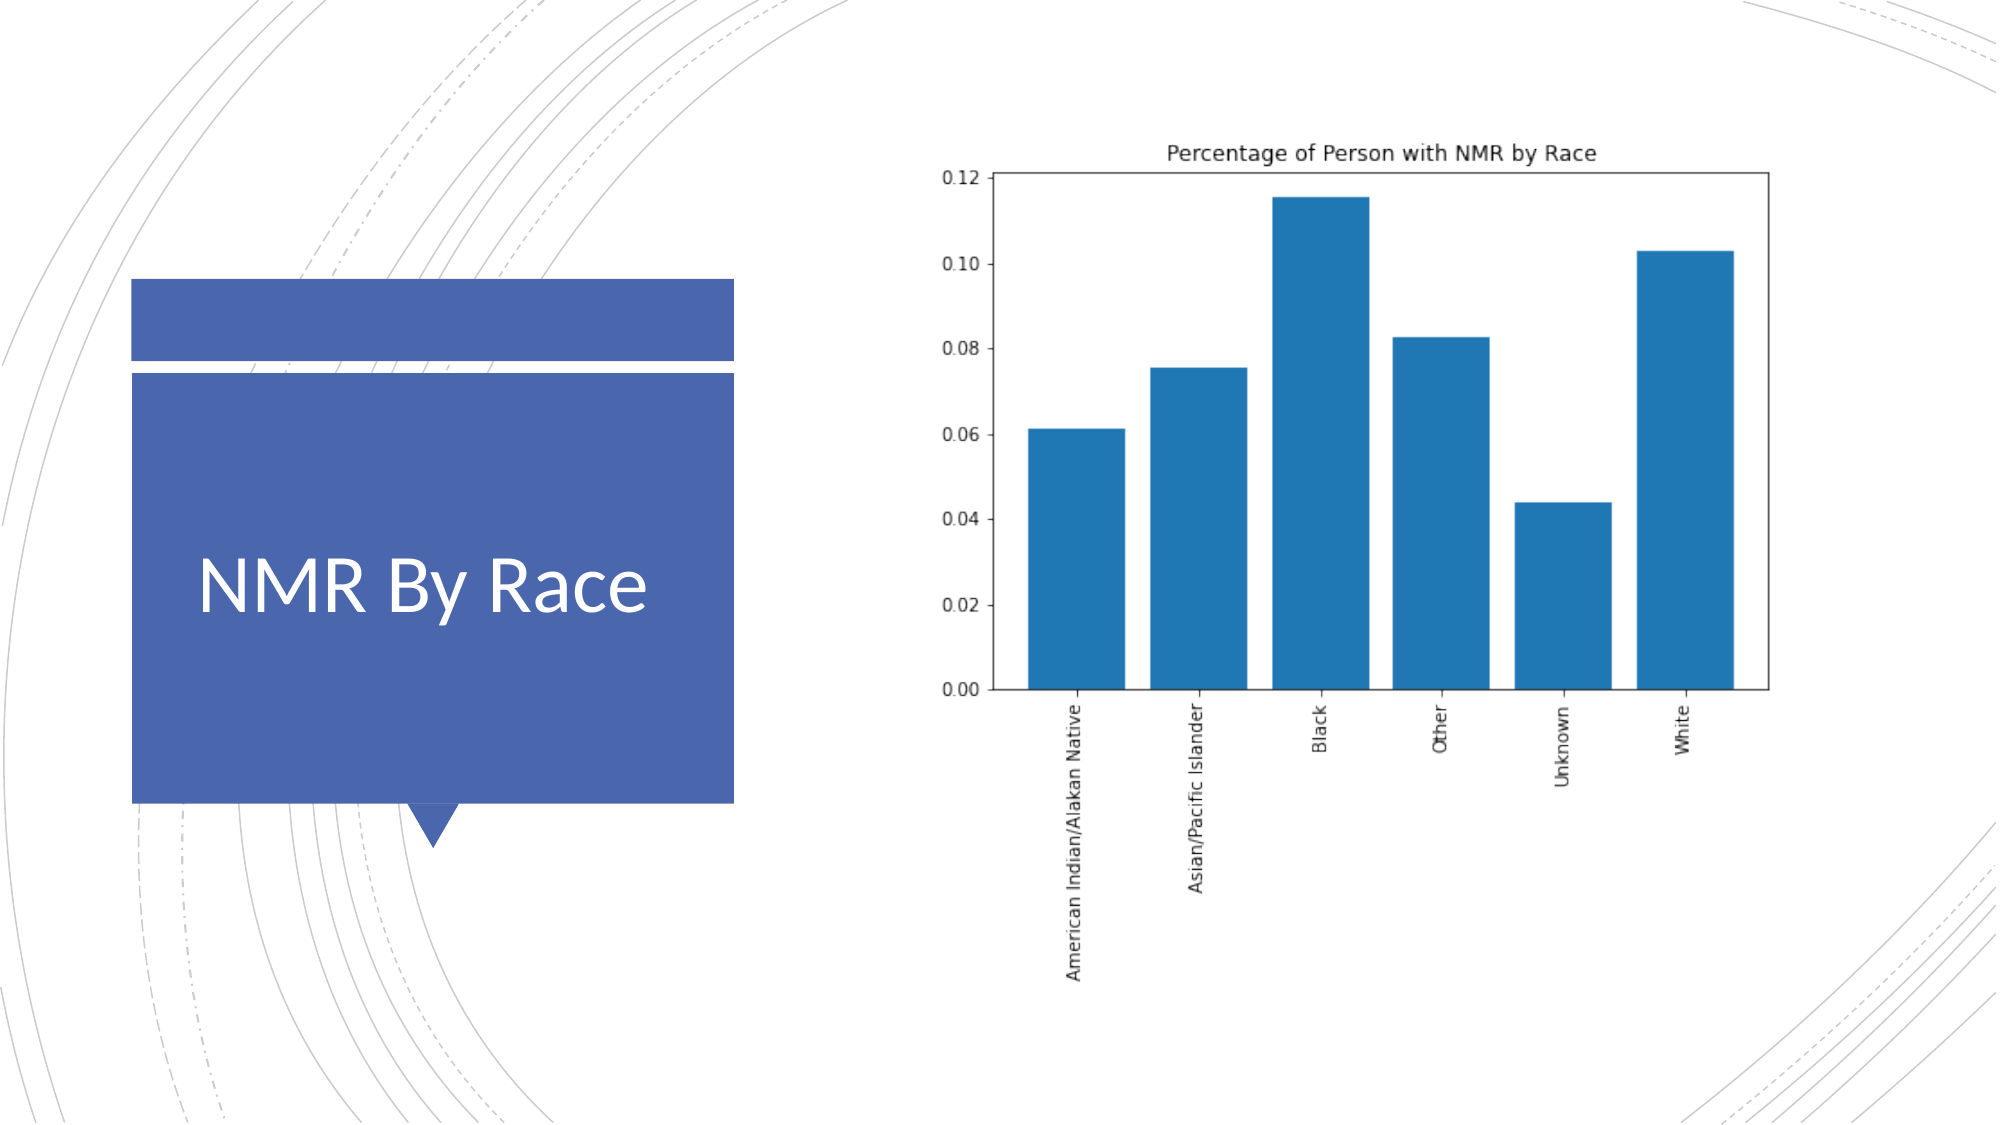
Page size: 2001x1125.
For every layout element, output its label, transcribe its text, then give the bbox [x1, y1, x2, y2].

title NMR By Race [145, 385, 720, 789]
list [928, 131, 1782, 993]
